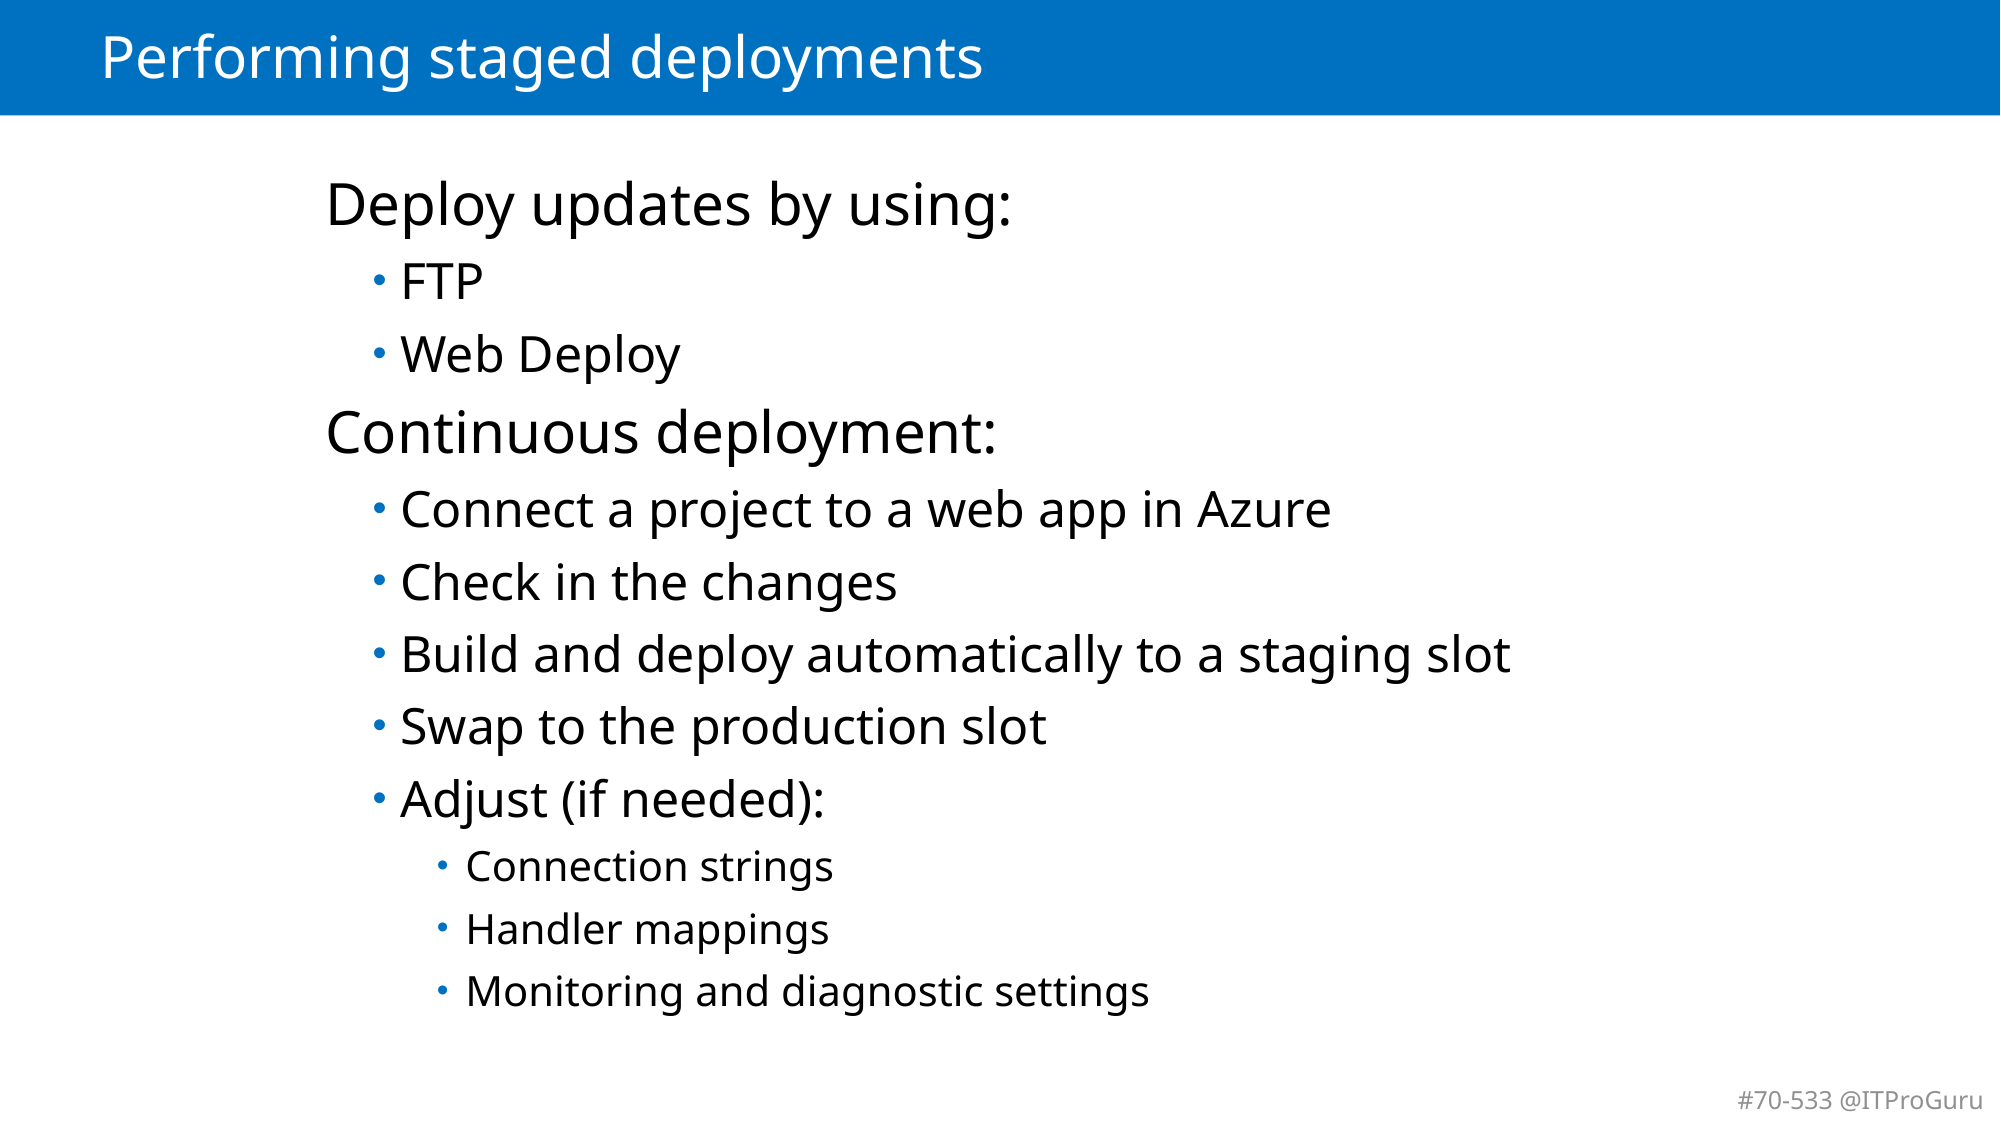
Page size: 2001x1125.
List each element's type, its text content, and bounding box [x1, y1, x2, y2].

text_box Deploy updates by using: FTP Web Deploy Continuous deployment: Connect a project to a web app in Azure Check in the changes Build and deploy automatically to a staging slot Swap to the production slot Adjust (if needed): Connection strings Handler mappings Monitoring and diagnostic settings [325, 167, 1658, 1012]
title Performing staged deployments [100, 0, 1802, 122]
